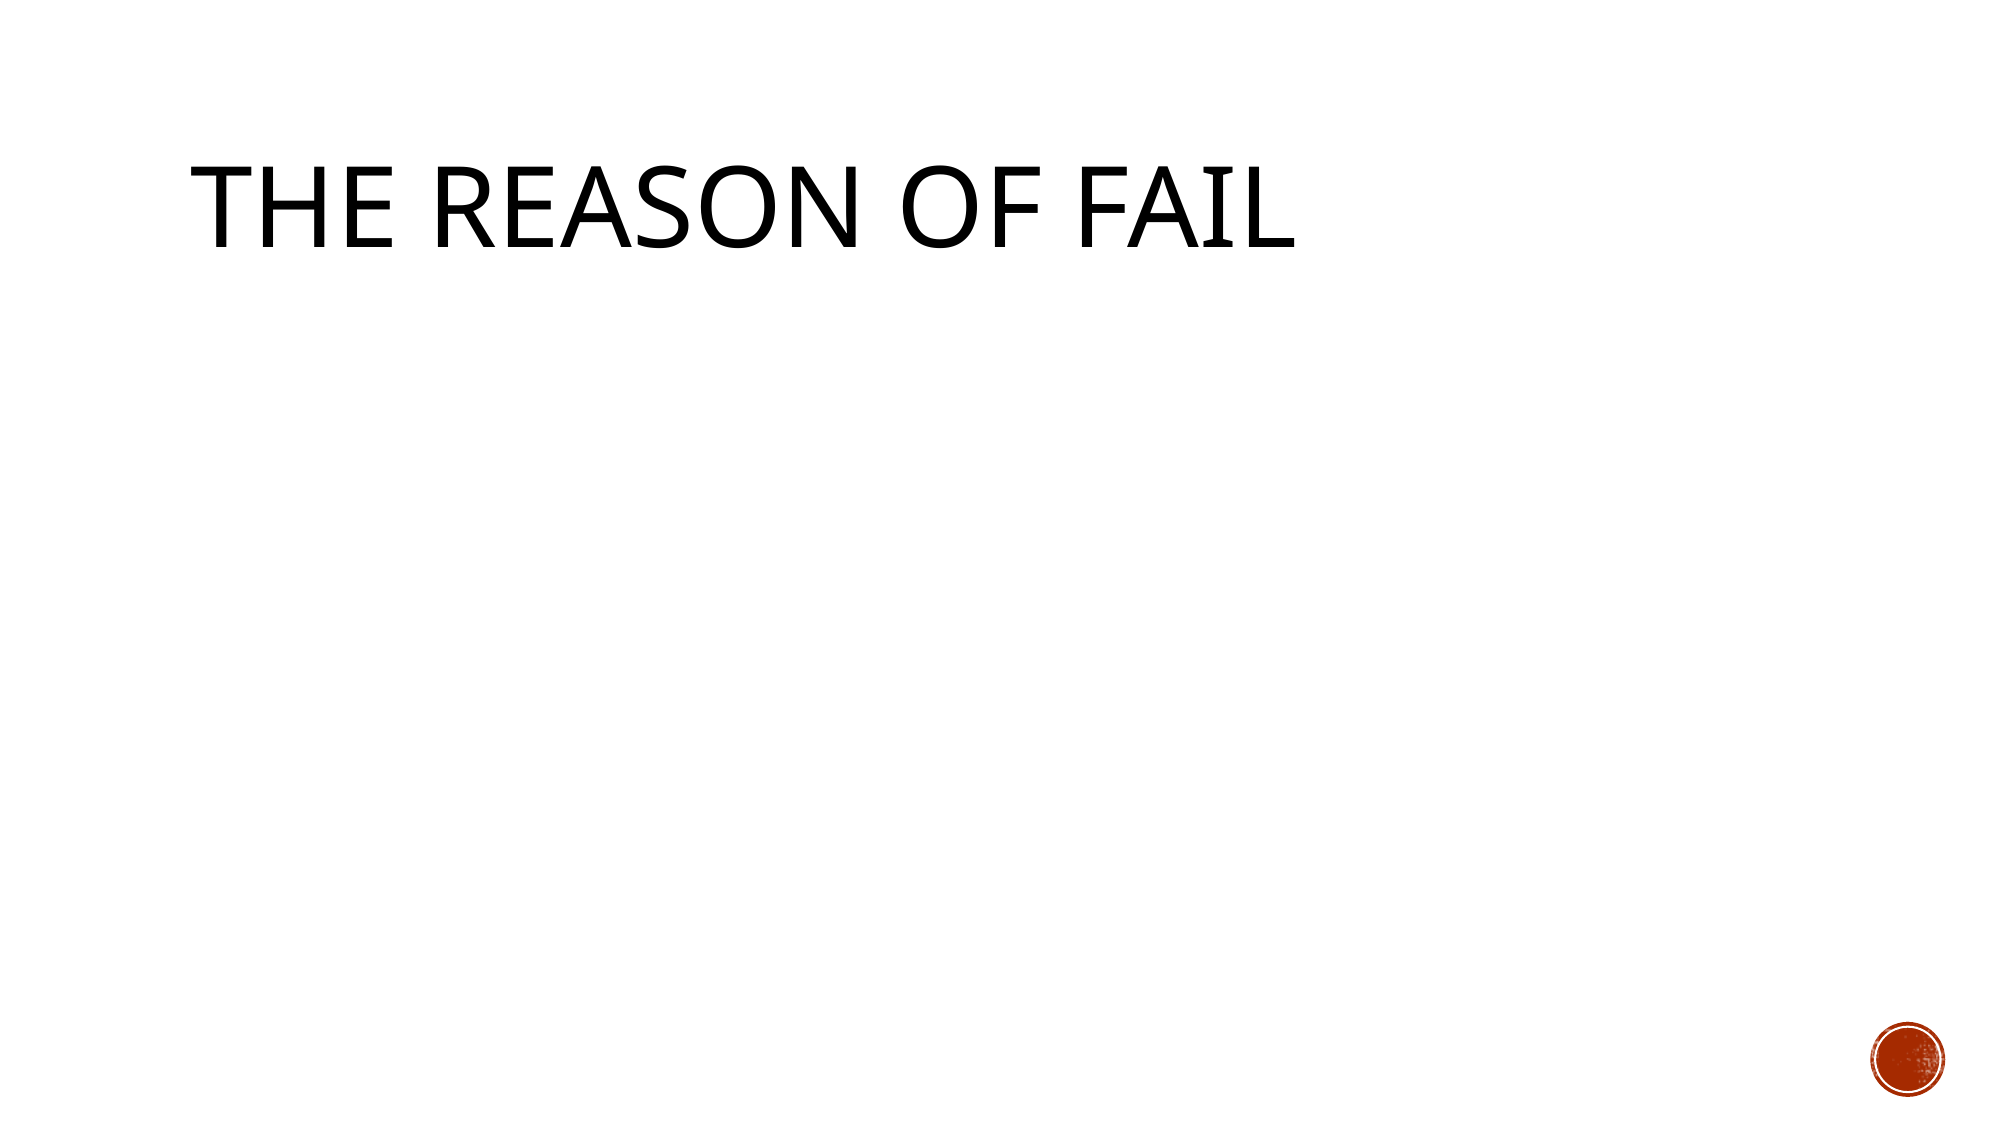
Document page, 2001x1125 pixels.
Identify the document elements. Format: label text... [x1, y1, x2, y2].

title The reason of fail [175, 79, 1826, 344]
